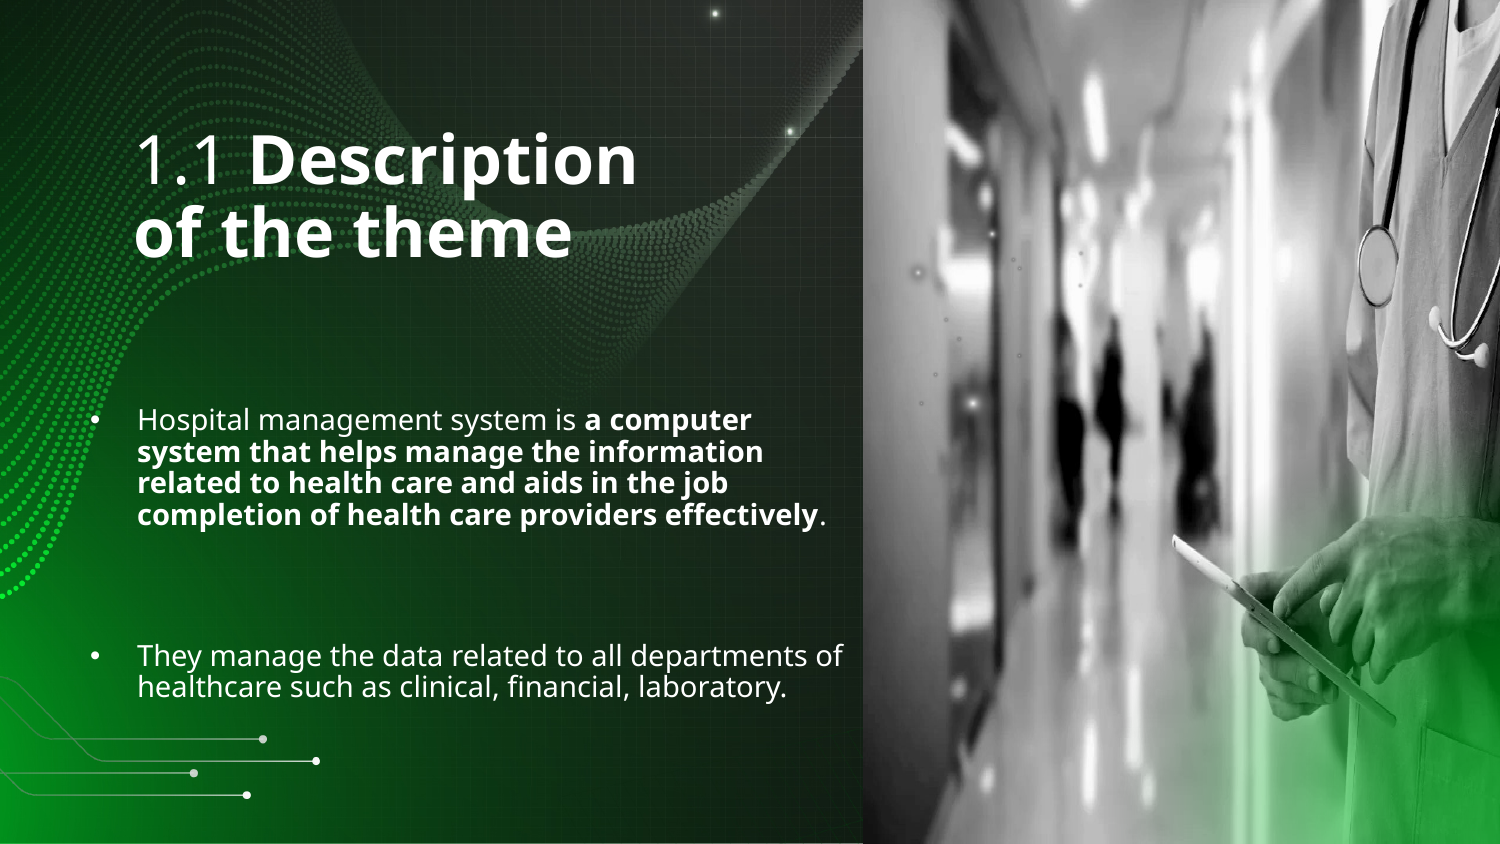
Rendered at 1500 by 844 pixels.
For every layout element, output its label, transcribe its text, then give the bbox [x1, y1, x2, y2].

picture [0, 0, 1500, 844]
title 1.1 Description of the theme [118, 90, 679, 308]
list Hospital management system is a computer system that helps manage the information related to health care and aids in the job completion of health care providers effectively. They manage the data related to all departments of healthcare such as clinical, financial, laboratory. [75, 356, 863, 754]
